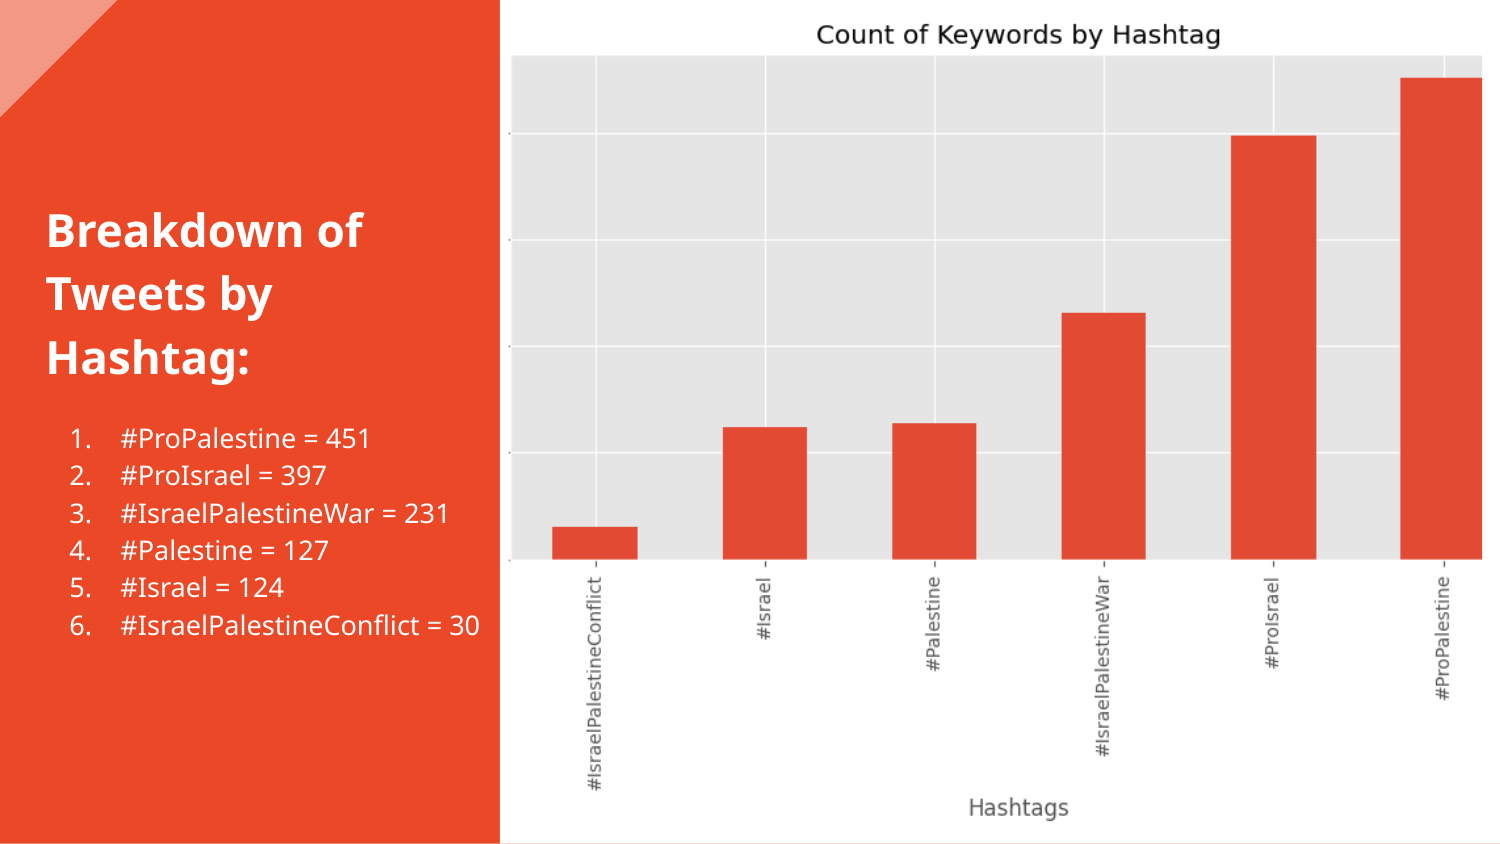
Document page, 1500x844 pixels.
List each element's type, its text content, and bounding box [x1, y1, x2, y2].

text_box [0, 0, 118, 118]
picture [508, 10, 1483, 833]
list Breakdown of Tweets by Hashtag: #ProPalestine = 451 #ProIsrael = 397 #IsraelPalestineWar = 231 #Palestine = 127 #Israel = 124 #IsraelPalestineConflict = 30 [30, 178, 500, 684]
